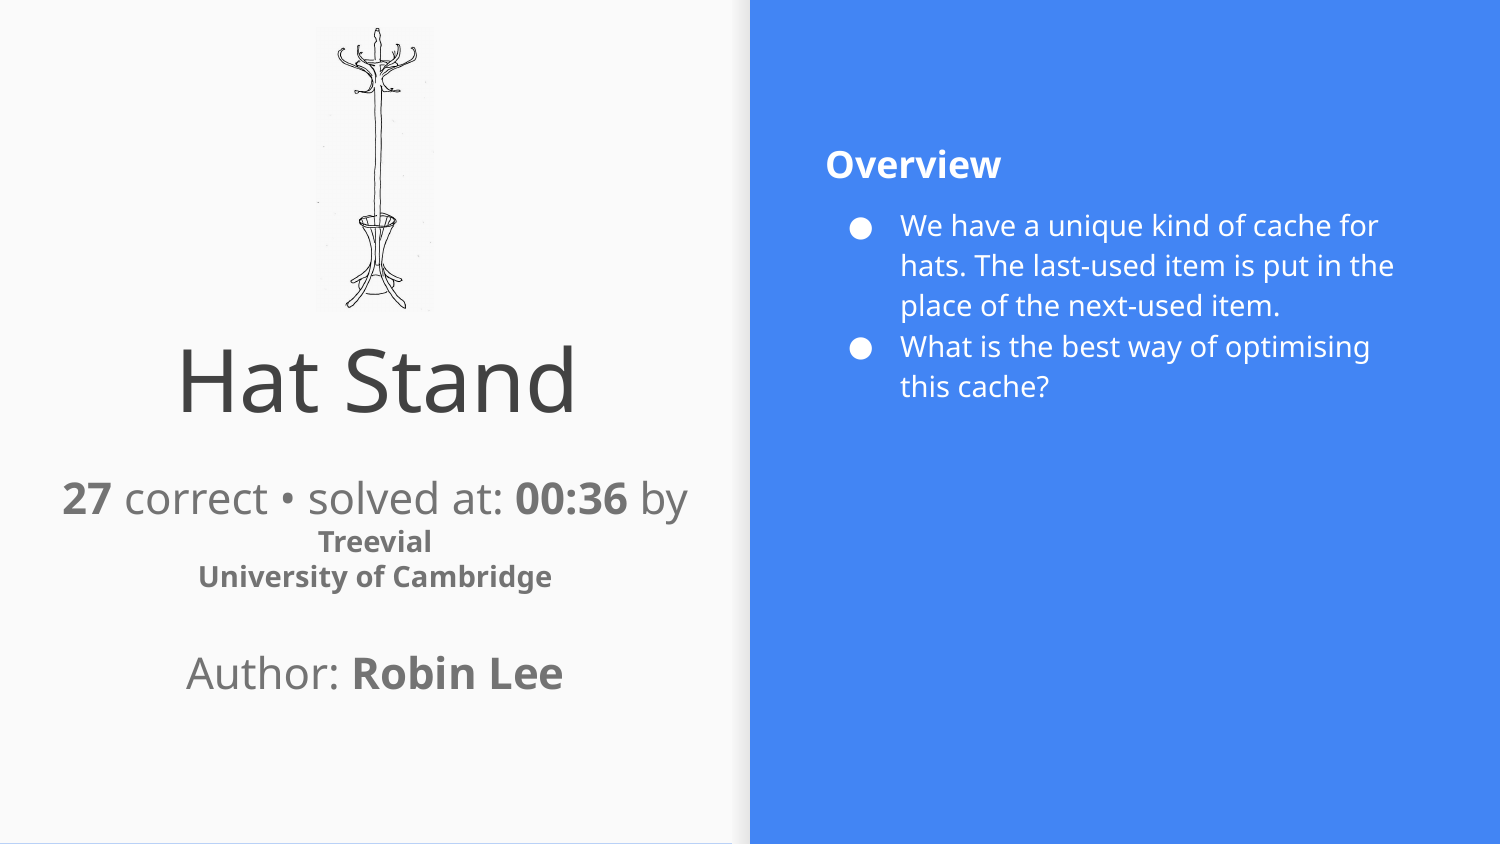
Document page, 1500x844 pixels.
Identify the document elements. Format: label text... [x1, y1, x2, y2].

list Overview We have a unique kind of cache for hats. The last-used item is put in the place of the next-used item. What is the best way of optimising this cache? [810, 118, 1440, 725]
subtitle 27 correct • solved at: 00:36 by Treevial University of Cambridge Author: Robin Lee [43, 455, 708, 711]
title Hat Stand [0, 202, 787, 446]
picture [135, 27, 615, 313]
